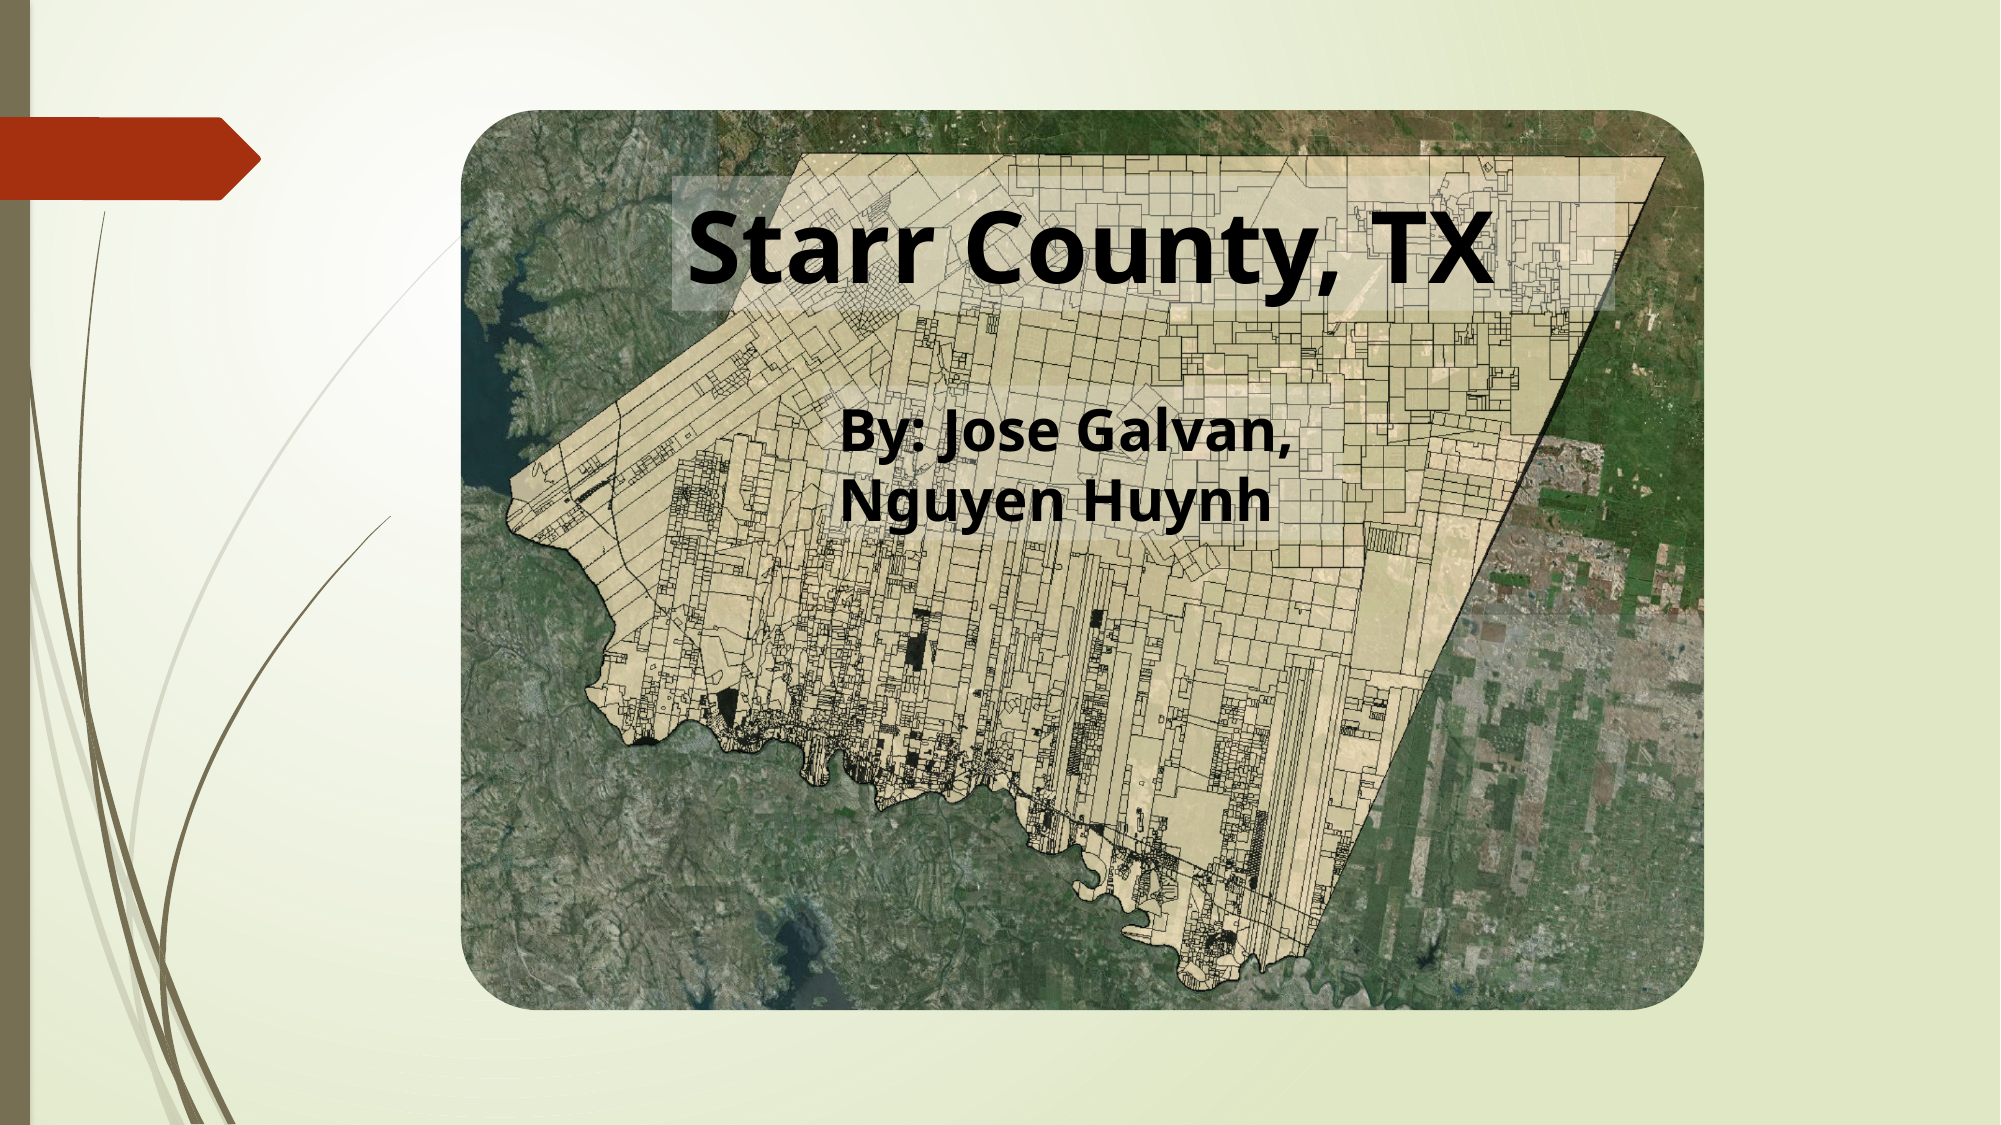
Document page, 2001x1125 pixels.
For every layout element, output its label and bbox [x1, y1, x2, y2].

picture [460, 109, 1705, 1011]
